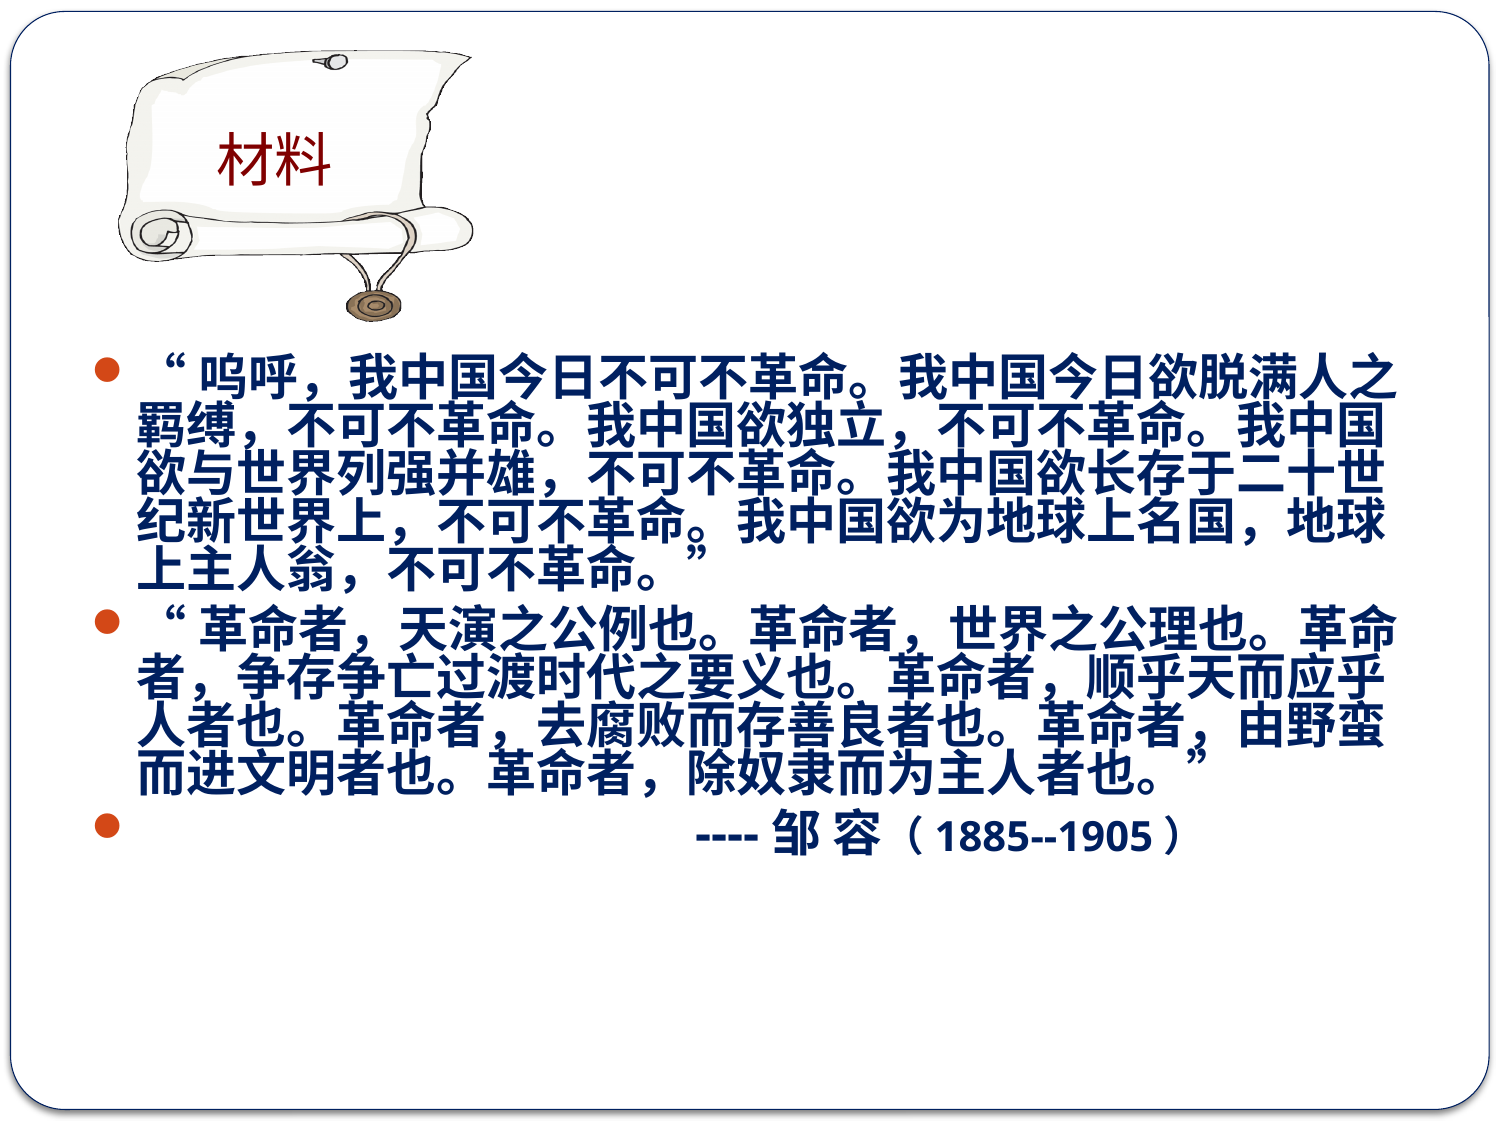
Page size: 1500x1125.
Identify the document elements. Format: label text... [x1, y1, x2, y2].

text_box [37, 49, 513, 322]
list “呜呼，我中国今日不可不革命。我中国今日欲脱满人之羁缚，不可不革命。我中国欲独立，不可不革命。我中国欲与世界列强并雄，不可不革命。我中国欲长存于二十世纪新世界上，不可不革命。我中国欲为地球上名国，地球上主人翁，不可不革命。” “革命者，天演之公例也。革命者，世界之公理也。革命者，争存争亡过渡时代之要义也。革命者，顺乎天而应乎人者也。革命者，去腐败而存善良者也。革命者，由野蛮而进文明者也。革命者，除奴隶而为主人者也。” ----邹 容（1885--1905） [76, 350, 1427, 875]
